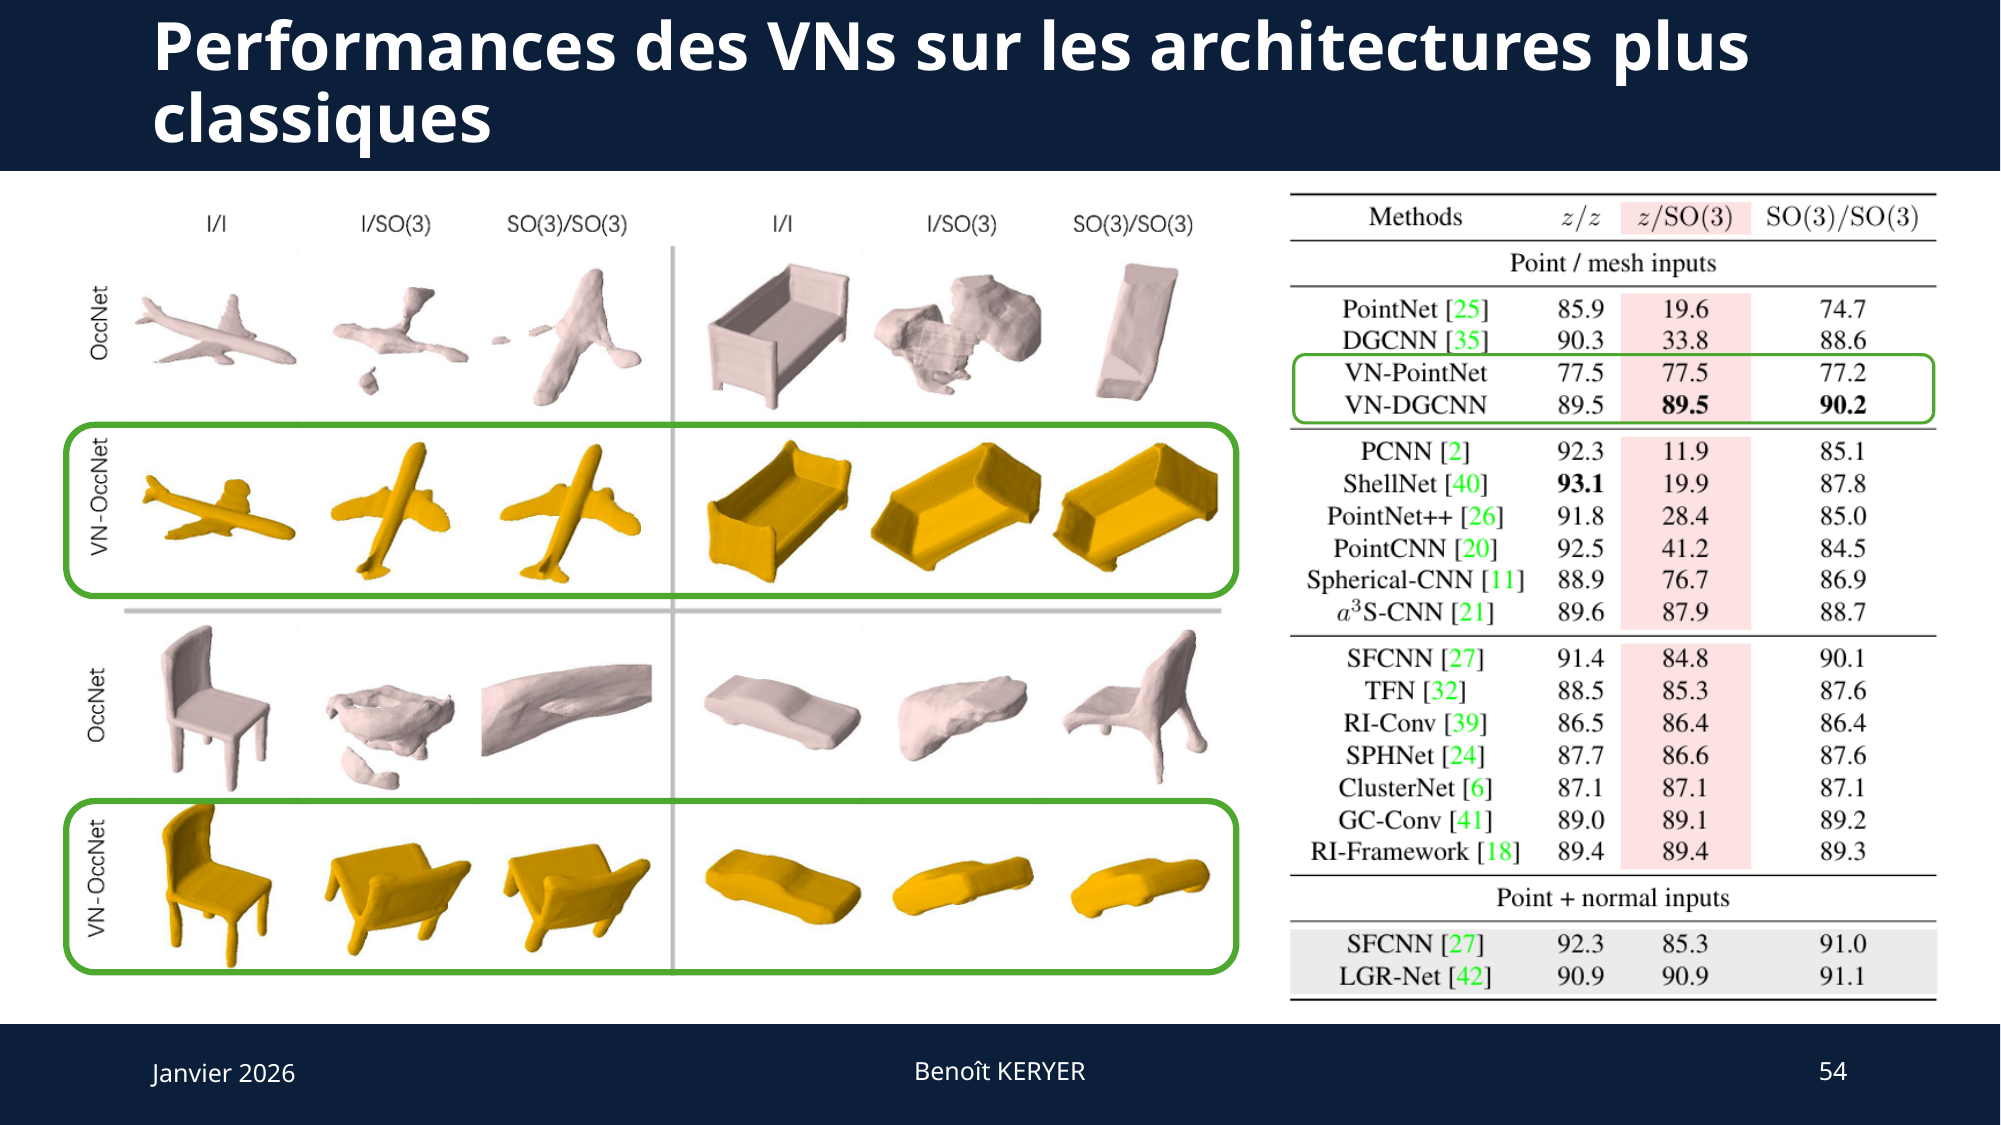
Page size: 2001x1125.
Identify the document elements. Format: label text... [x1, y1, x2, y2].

picture [50, 204, 1237, 986]
slide_number 54 [1412, 1042, 1863, 1103]
title Performances des VNs sur les architectures plus classiques [137, 22, 1863, 147]
slide_number Janvier 2026 [137, 1042, 588, 1103]
footer Benoît KERYER [662, 1042, 1338, 1103]
picture [1266, 178, 1950, 1008]
